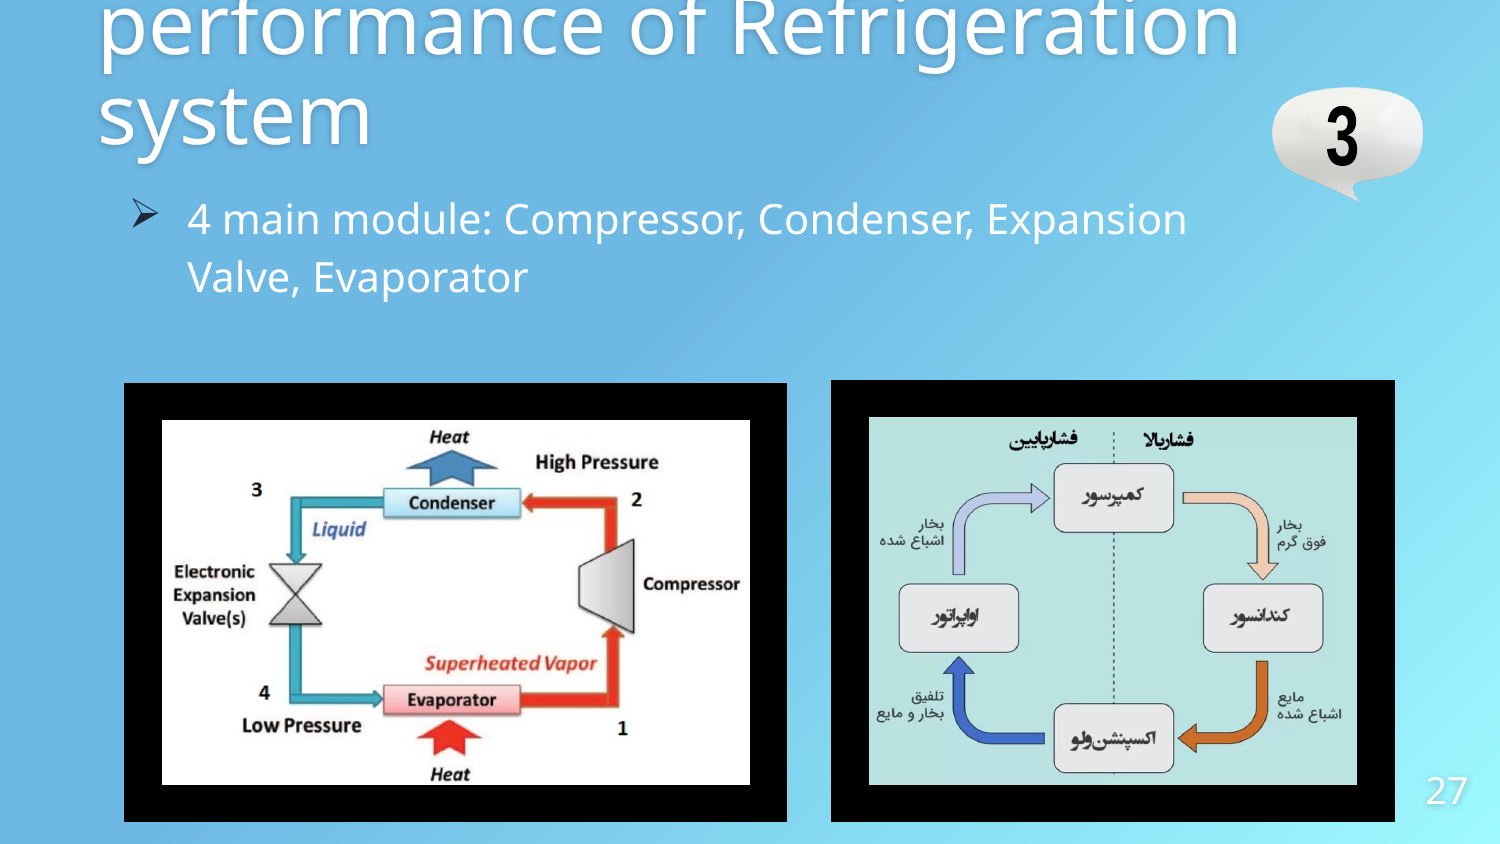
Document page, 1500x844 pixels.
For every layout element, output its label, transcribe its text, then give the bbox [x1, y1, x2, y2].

picture [161, 419, 751, 786]
slide_number 27 [1395, 761, 1469, 814]
list 4 main module: Compressor, Condenser, Expansion Valve, Evaporator [112, 185, 1297, 299]
picture [868, 416, 1358, 786]
text_box performance of Refrigeration system [97, 9, 1282, 137]
picture [1271, 87, 1423, 201]
